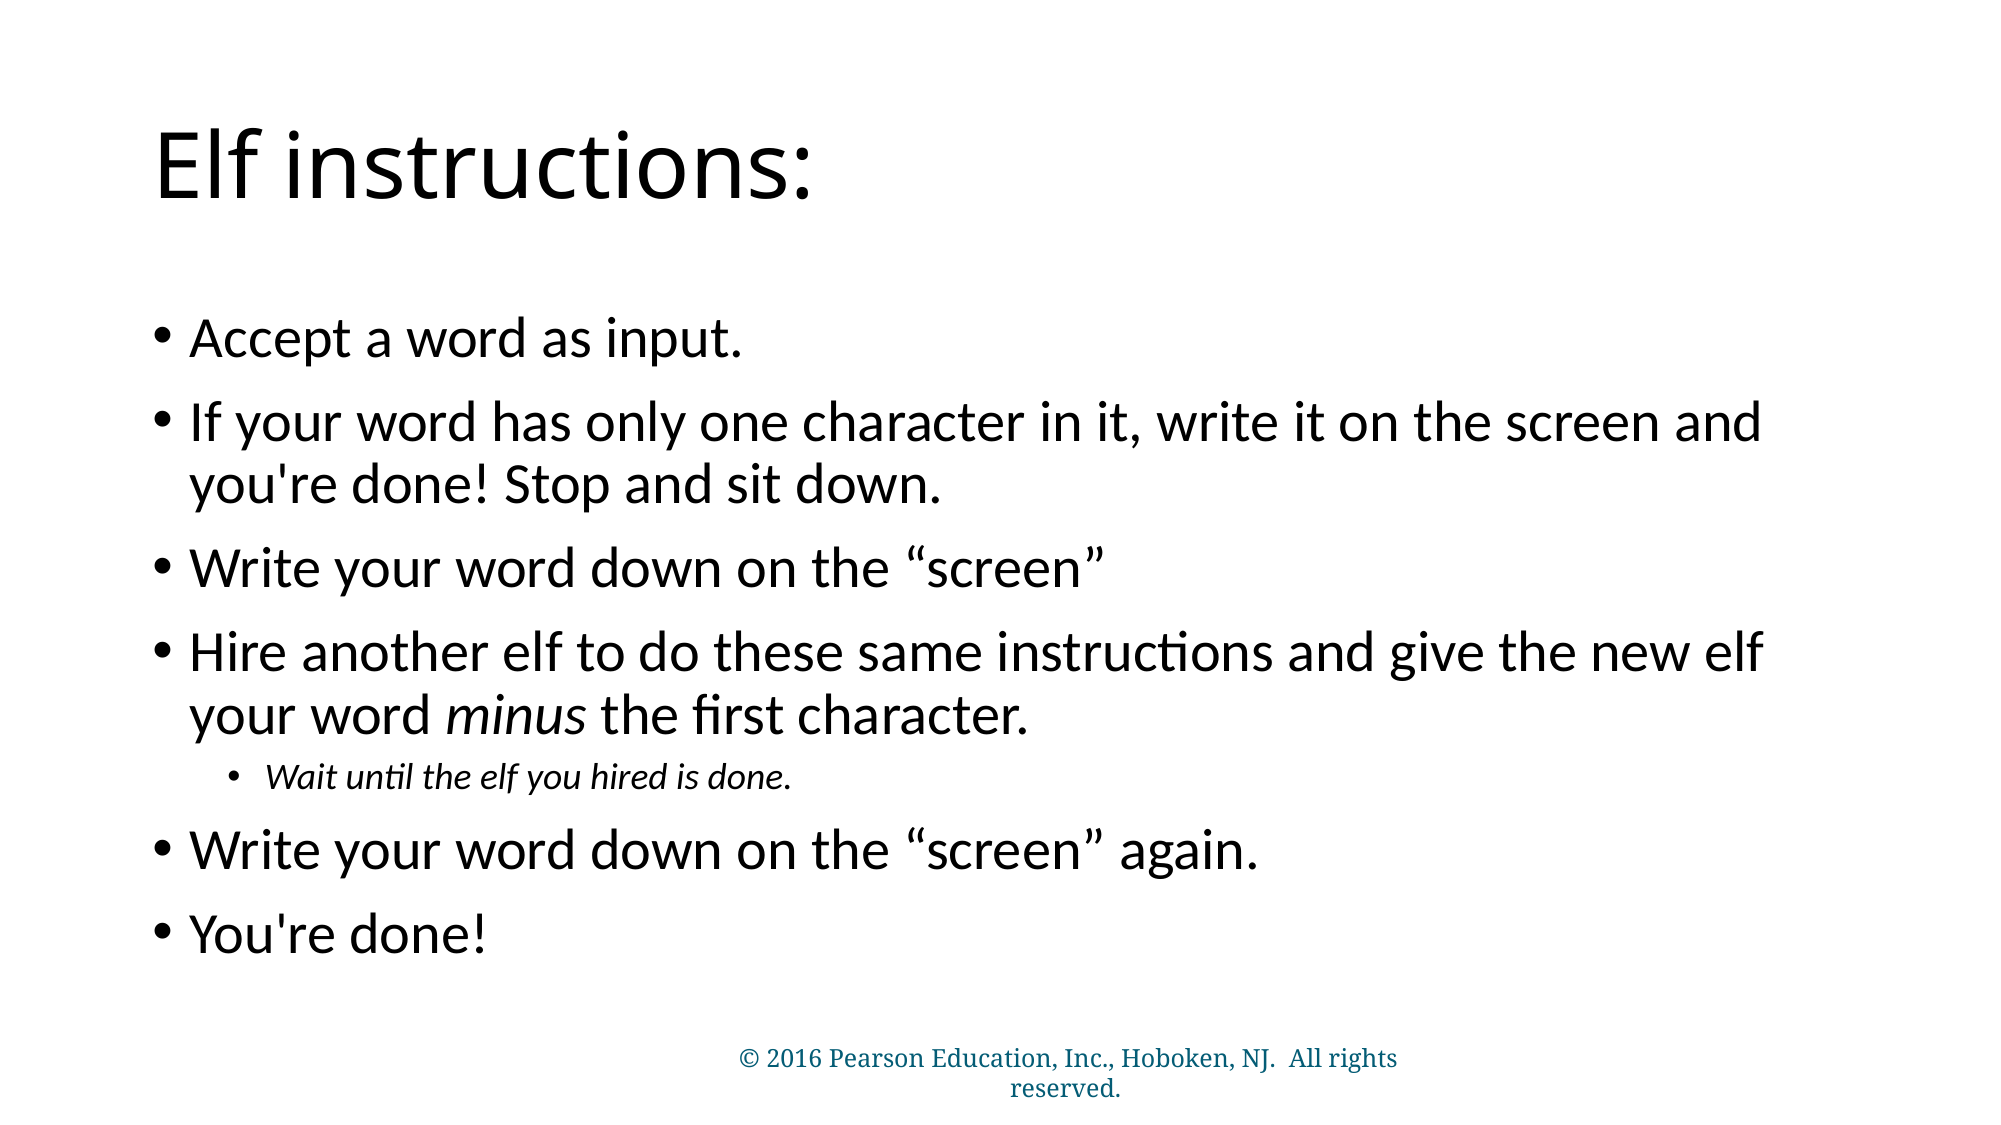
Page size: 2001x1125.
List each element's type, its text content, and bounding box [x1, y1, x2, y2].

list Accept a word as input. If your word has only one character in it, write it on the screen and you're done! Stop and sit down. Write your word down on the “screen” Hire another elf to do these same instructions and give the new elf your word minus the first character. Wait until the elf you hired is done. Write your word down on the “screen” again. You're done! [137, 299, 1863, 1014]
footer © 2016 Pearson Education, Inc., Hoboken, NJ. All rights reserved. [687, 1042, 1450, 1103]
title Elf instructions: [137, 59, 1863, 278]
